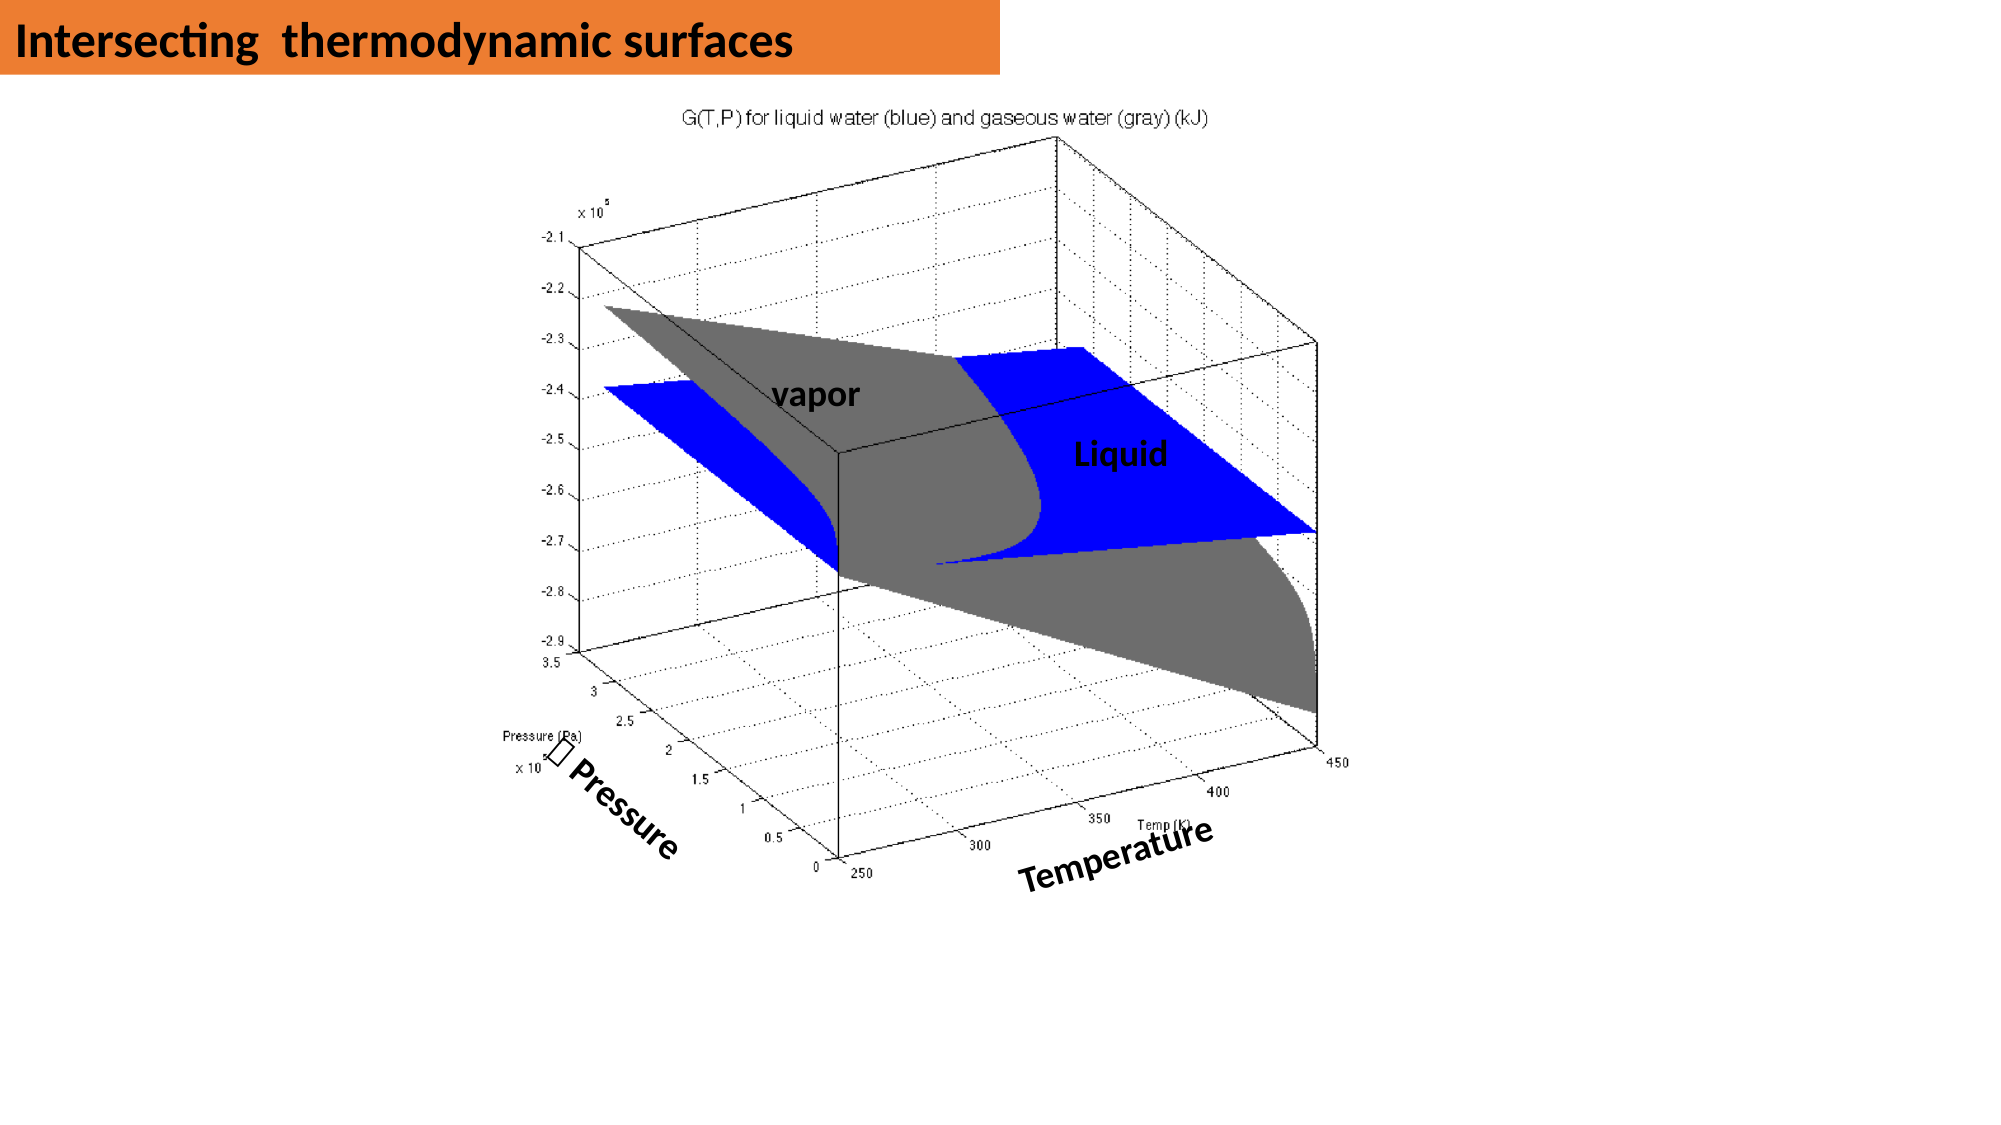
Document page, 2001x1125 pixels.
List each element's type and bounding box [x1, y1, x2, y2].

text_box [499, 805, 1350, 879]
text_box [756, 361, 1193, 483]
picture [475, 75, 1375, 907]
